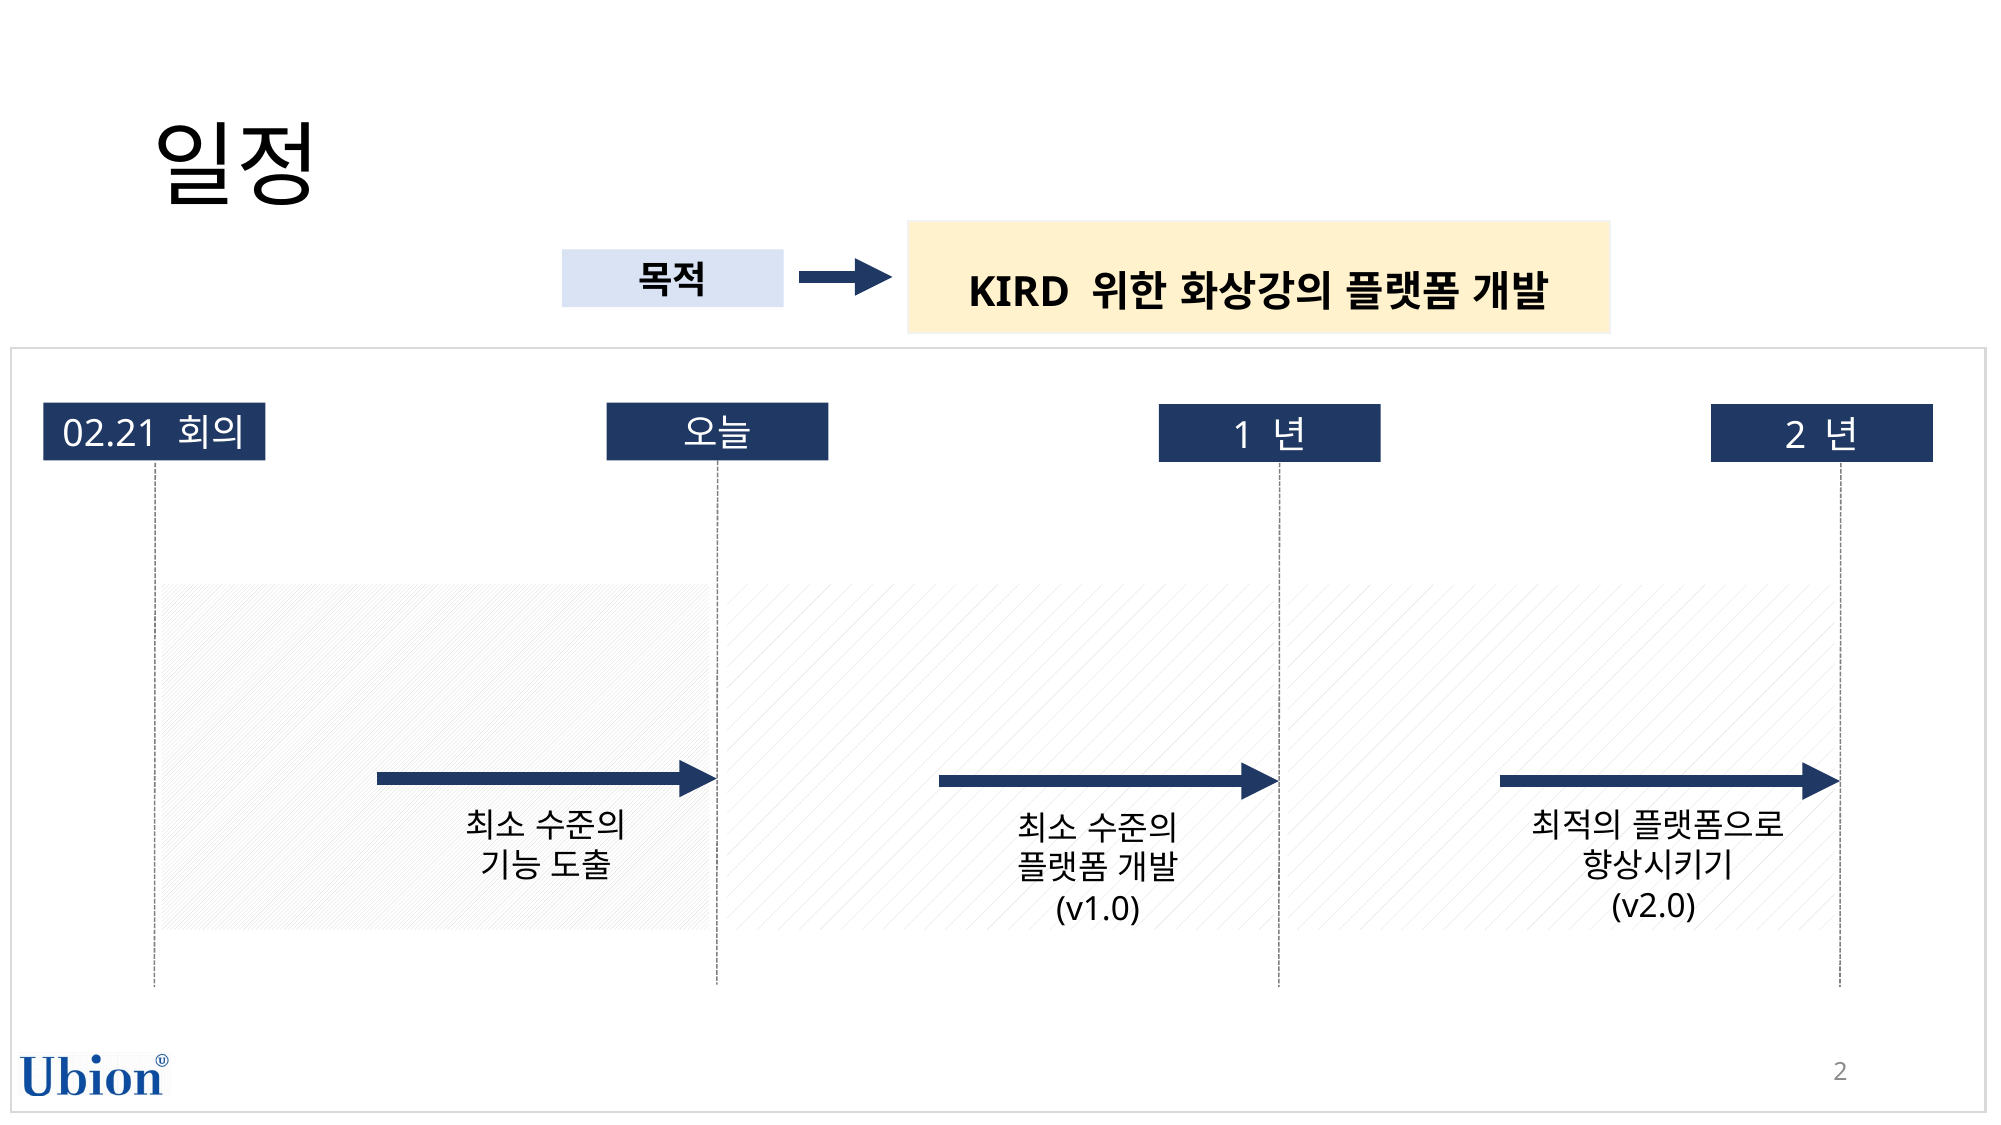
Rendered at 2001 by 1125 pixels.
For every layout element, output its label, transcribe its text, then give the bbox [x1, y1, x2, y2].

text_box [10, 347, 1987, 1113]
title 일정 [137, 59, 1863, 278]
slide_number 2 [1412, 1042, 1863, 1103]
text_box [561, 220, 1610, 334]
